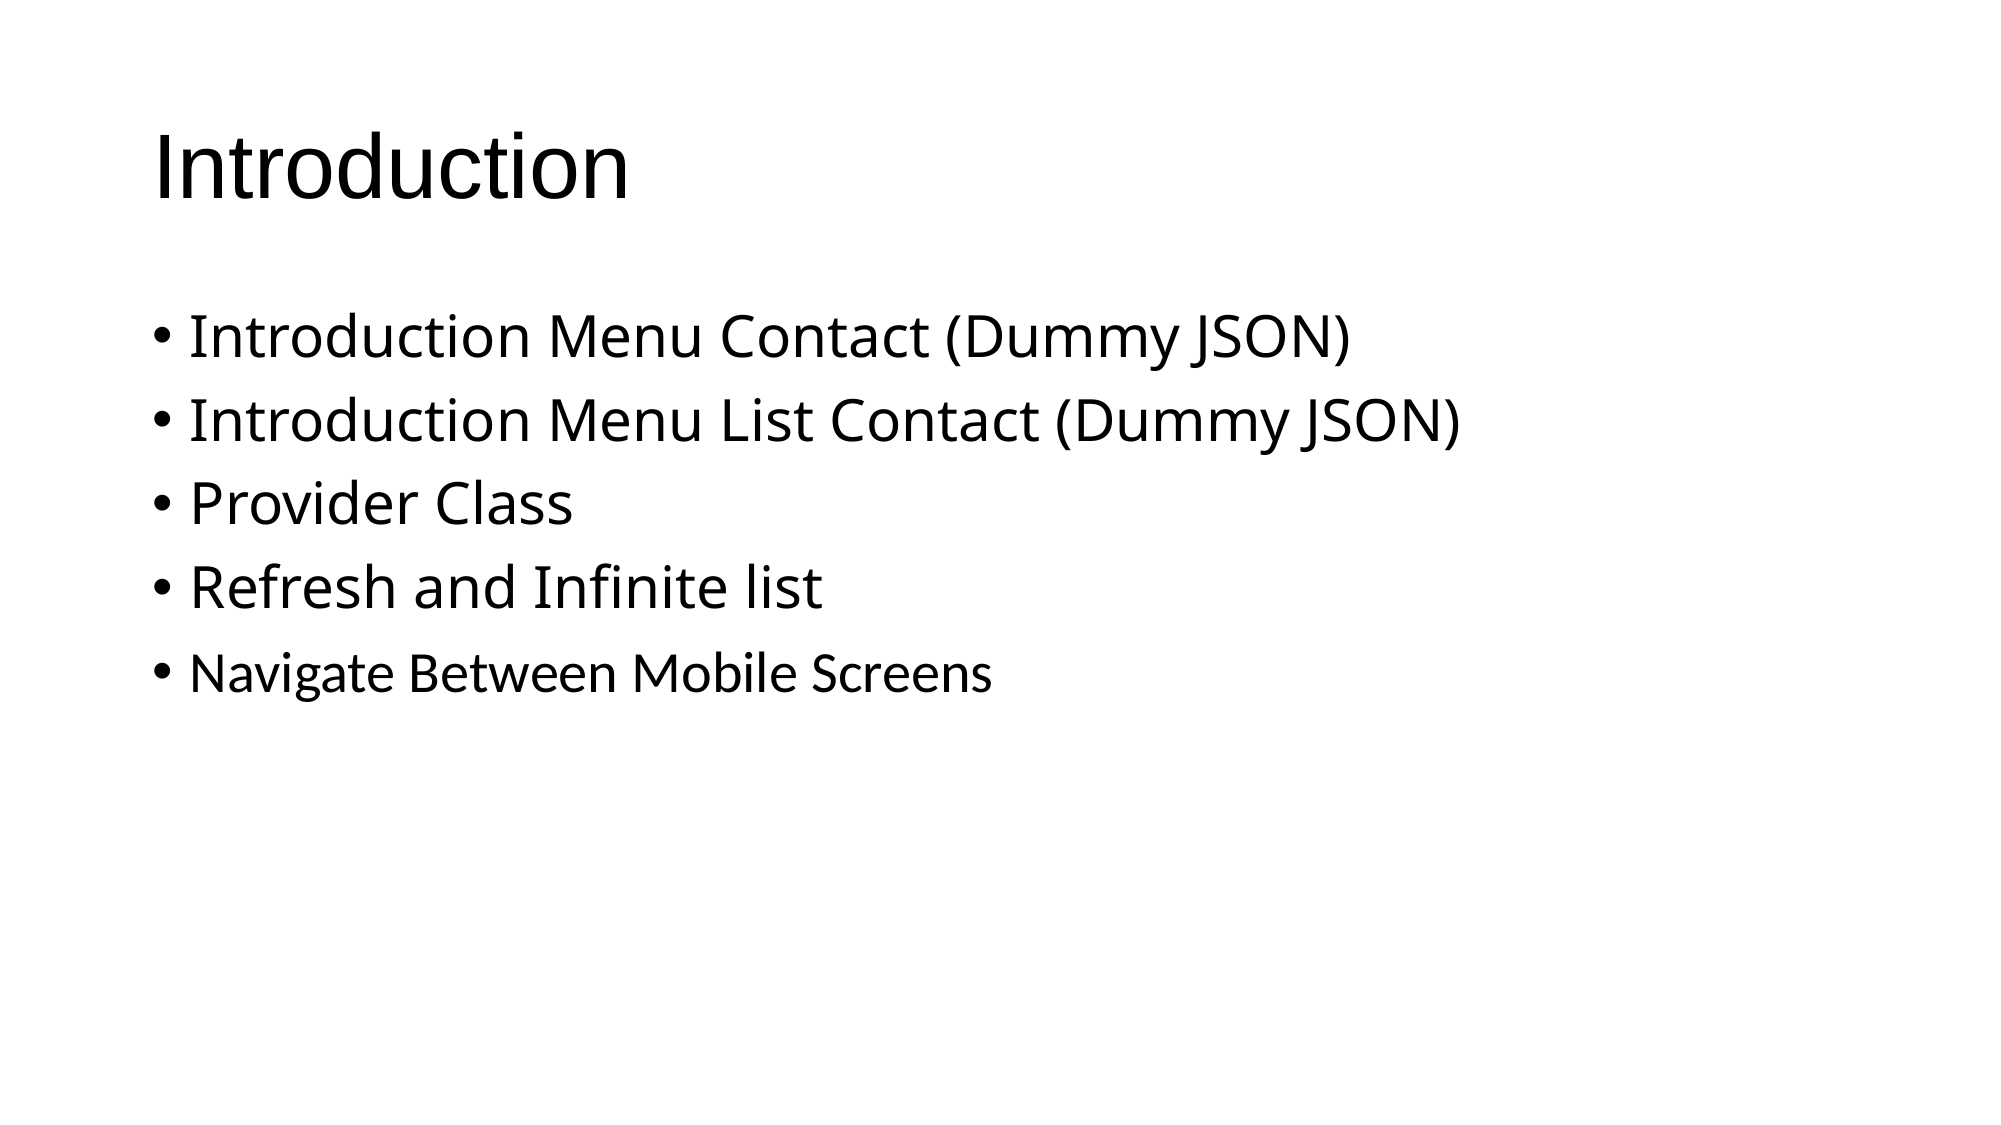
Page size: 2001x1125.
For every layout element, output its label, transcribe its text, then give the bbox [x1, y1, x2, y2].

list Introduction Menu Contact (Dummy JSON) Introduction Menu List Contact (Dummy JSON) Provider Class Refresh and Infinite list Navigate Between Mobile Screens [137, 299, 1863, 1014]
title Introduction [137, 59, 1863, 278]
